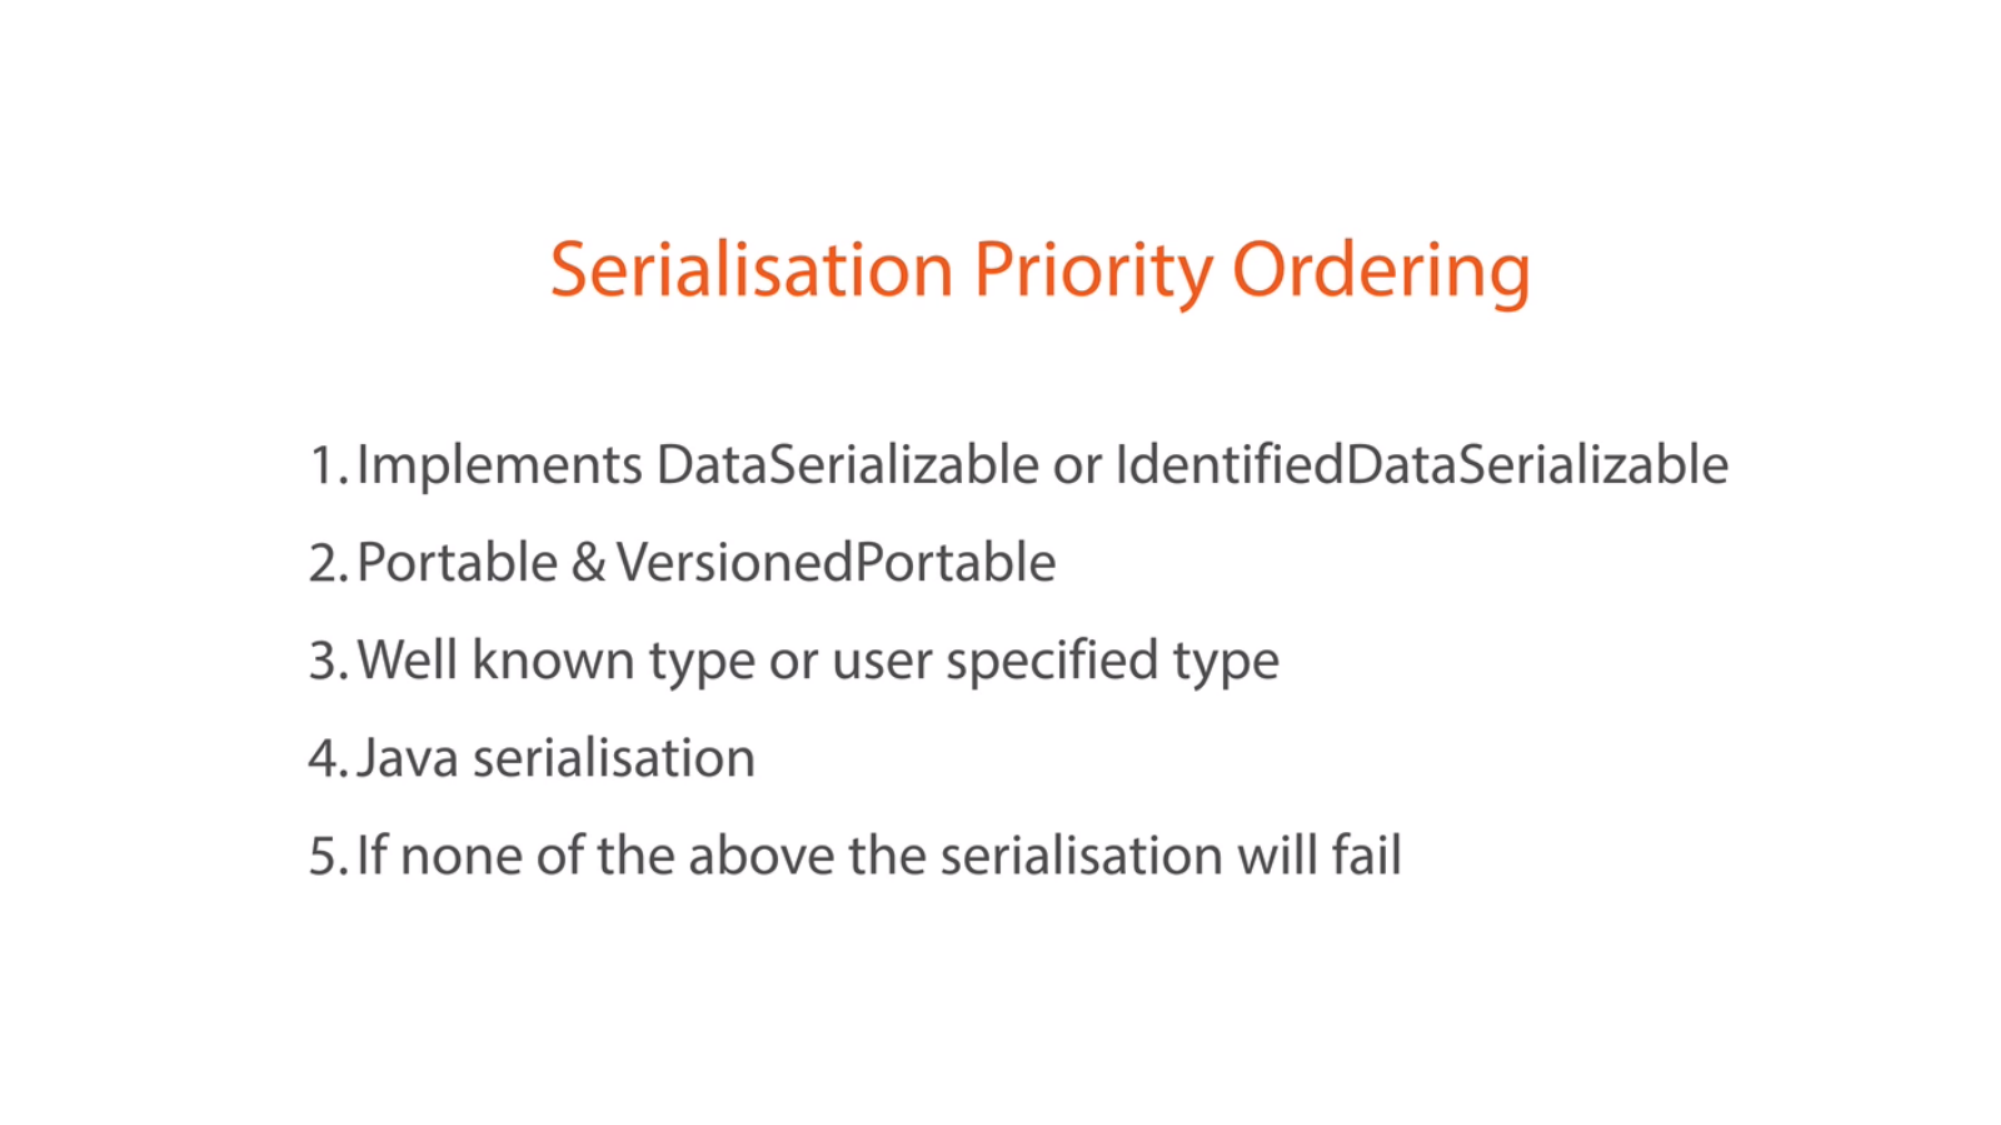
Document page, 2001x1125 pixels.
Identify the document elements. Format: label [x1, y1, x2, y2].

list [209, 184, 1790, 971]
